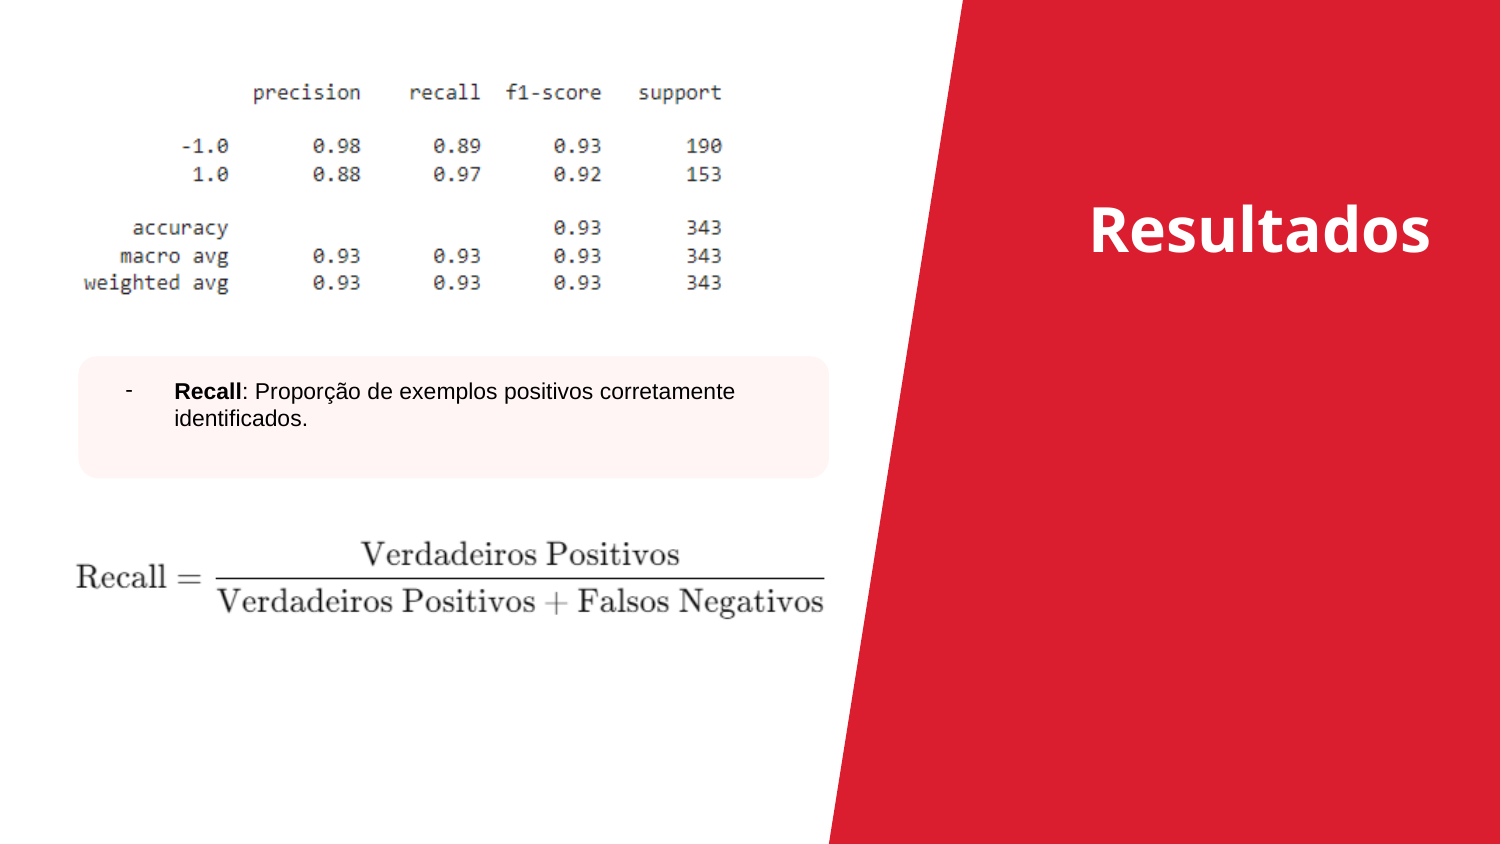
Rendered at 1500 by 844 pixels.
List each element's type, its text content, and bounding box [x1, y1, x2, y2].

text_box [828, 0, 1500, 844]
picture [67, 531, 841, 632]
picture [78, 73, 735, 304]
text_box Recall: Proporção de exemplos positivos corretamente identificados. [78, 356, 829, 479]
text_box Resultados [963, 144, 1447, 326]
